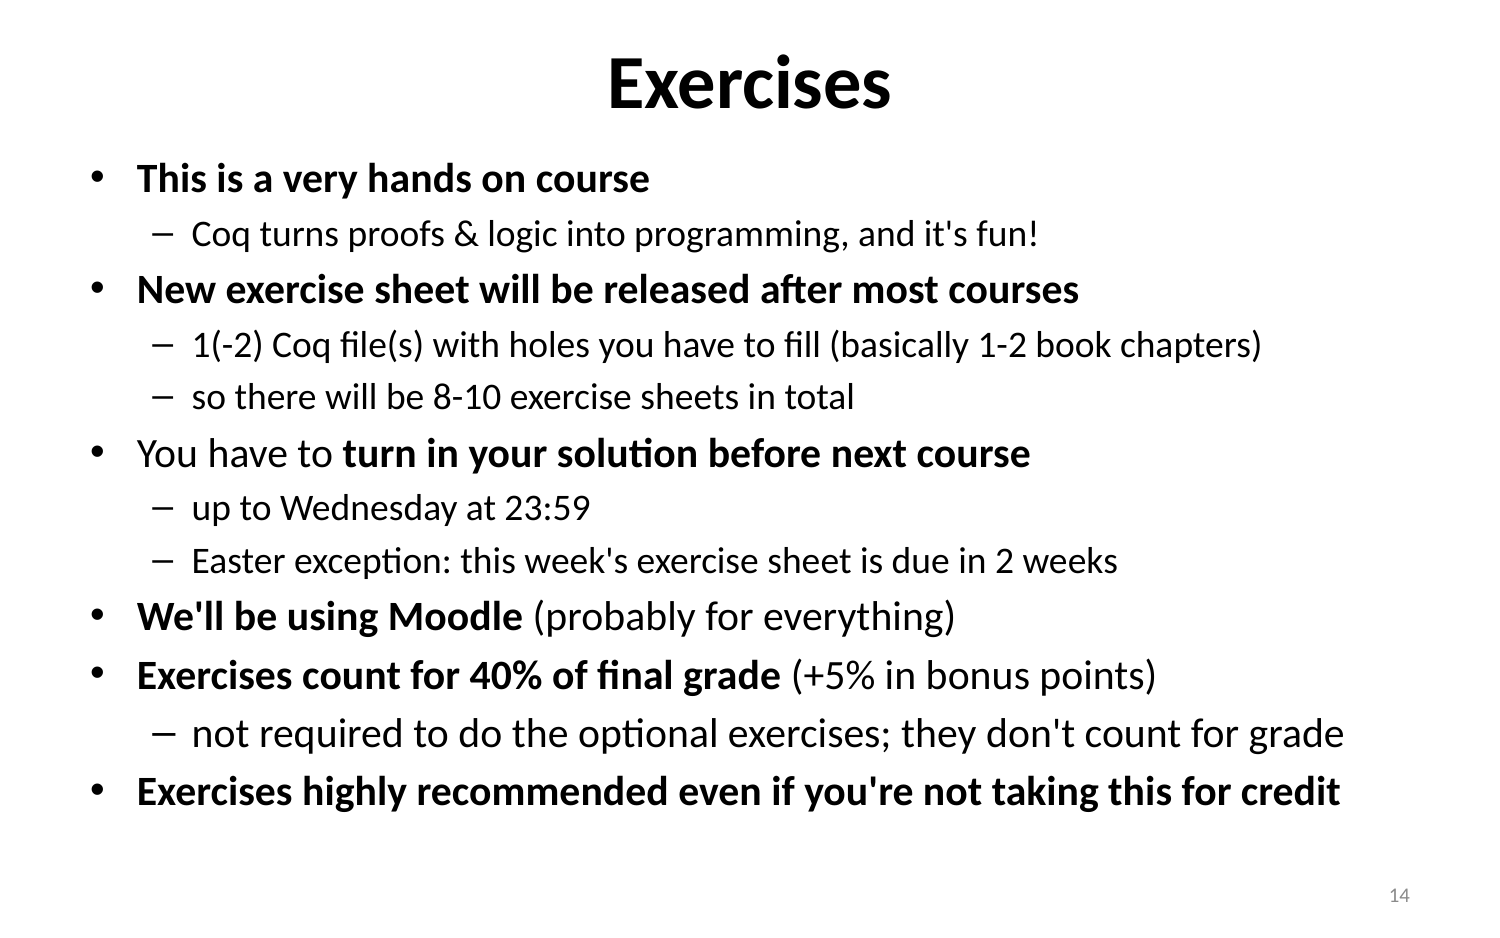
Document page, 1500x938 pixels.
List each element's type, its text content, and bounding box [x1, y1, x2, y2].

slide_number 14 [1074, 868, 1425, 919]
title Exercises [75, 0, 1425, 143]
list This is a very hands on course Coq turns proofs & logic into programming, and it's fun! New exercise sheet will be released after most courses 1(-2) Coq file(s) with holes you have to fill (basically 1-2 book chapters) so there will be 8-10 exercise sheets in total You have to turn in your solution before next course up to Wednesday at 23:59 Easter exception: this week's exercise sheet is due in 2 weeks We'll be using Moodle (probably for everything) Exercises count for 40% of final grade (+5% in bonus points) not required to do the optional exercises; they don't count for grade Exercises highly recommended even if you're not taking this for credit [75, 143, 1425, 882]
